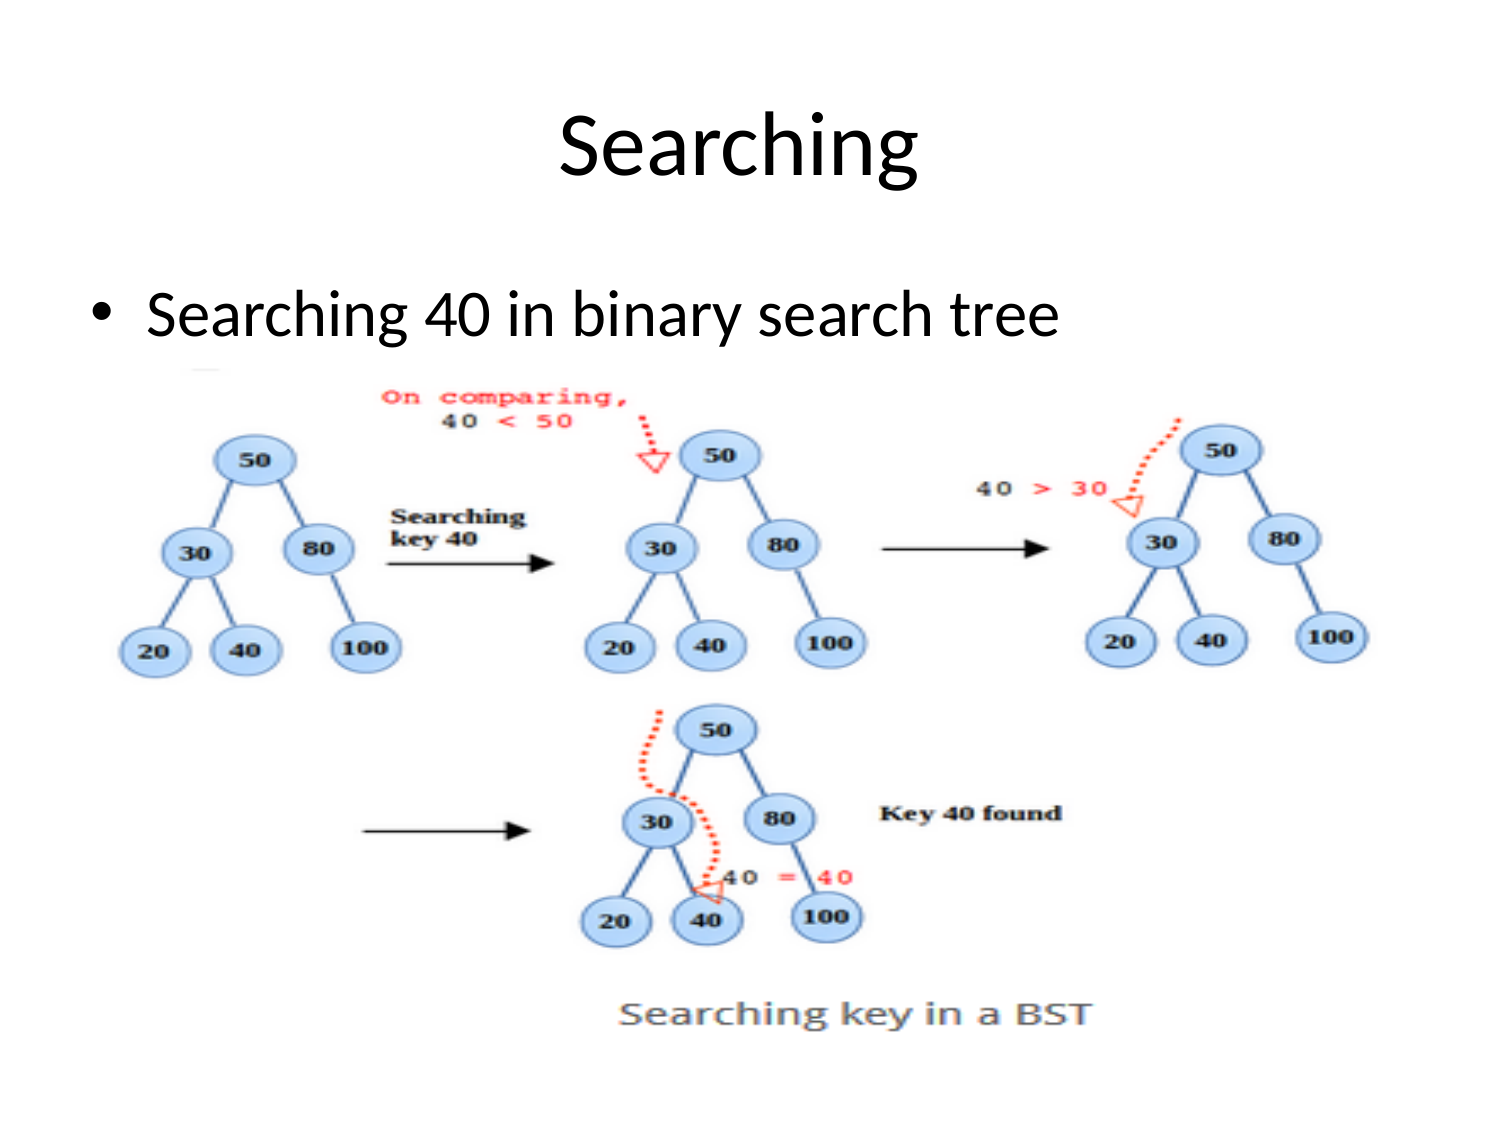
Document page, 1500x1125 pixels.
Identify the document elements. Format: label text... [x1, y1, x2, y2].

list Searching 40 in binary search tree [75, 262, 1425, 361]
title Searching [75, 45, 1425, 233]
picture [74, 361, 1426, 1088]
